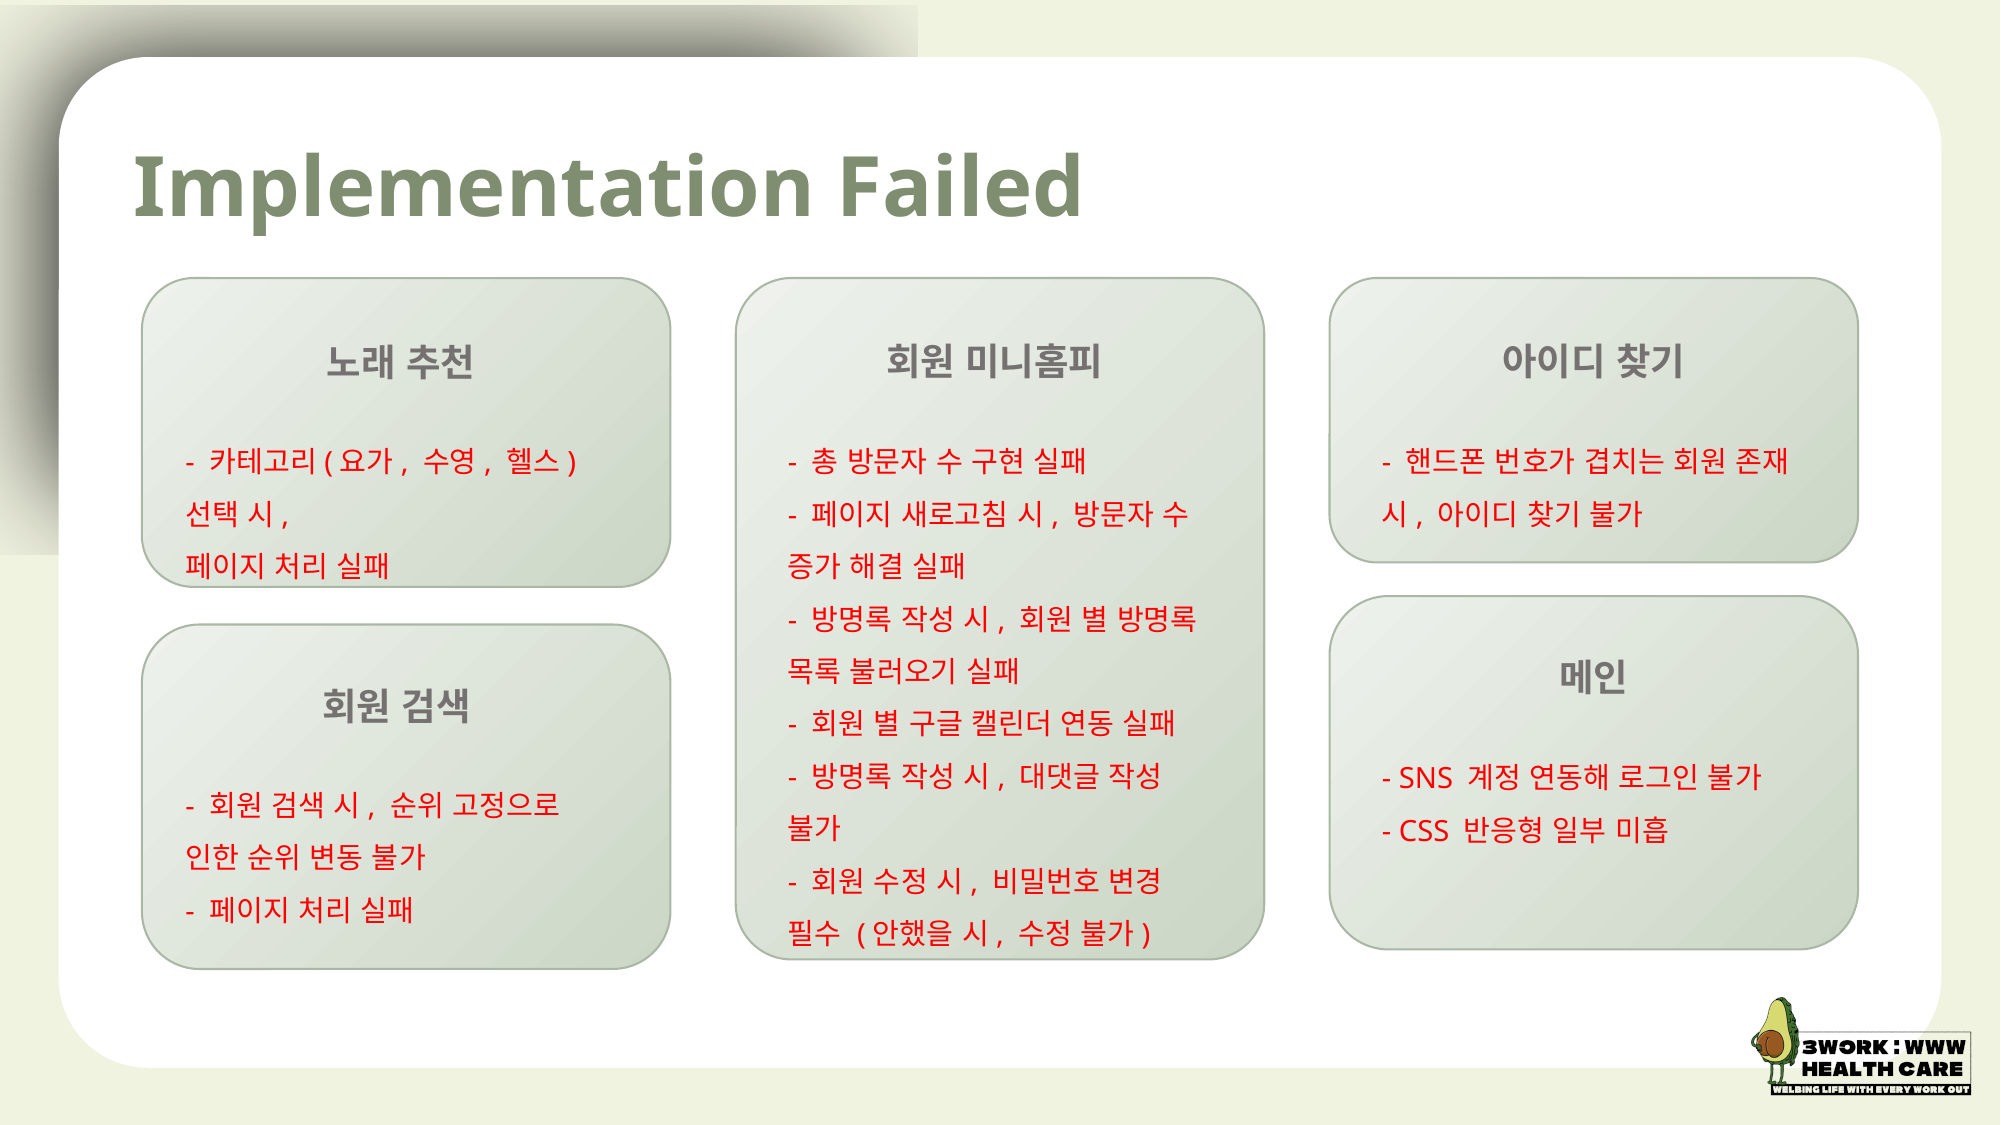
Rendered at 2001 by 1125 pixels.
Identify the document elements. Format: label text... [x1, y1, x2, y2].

picture [1747, 991, 1975, 1100]
text_box 메인 [1393, 624, 1794, 707]
text_box - 총 방문자 수 구현 실패 - 페이지 새로고침 시, 방문자 수 증가 해결 실패 - 방명록 작성 시, 회원 별 방명록 목록 불러오기 실패 - 회원 별 구글 캘린더 연동 실패 - 방명록 작성 시, 대댓글 작성 불가 - 회원 수정 시, 비밀번호 변경 필수 (안했을 시, 수정 불가) [773, 418, 1236, 1011]
text_box [57, 56, 1943, 1069]
text_box - 카테고리(요가, 수영, 헬스) 선택 시, 페이지 처리 실패 [170, 418, 633, 591]
text_box [1328, 595, 1860, 951]
text_box Implementation Failed [118, 125, 1116, 240]
text_box 아이디 찾기 [1393, 308, 1794, 391]
text_box [140, 323, 672, 586]
text_box [145, 276, 667, 308]
text_box - 회원 검색 시, 순위 고정으로 인한 순위 변동 불가 - 페이지 처리 실패 [170, 762, 633, 935]
text_box [140, 623, 672, 971]
text_box 회원 미니홈피 [800, 308, 1200, 391]
text_box - 핸드폰 번호가 겹치는 회원 존재 시, 아이디 찾기 불가 [1367, 418, 1830, 591]
text_box - SNS 계정 연동해 로그인 불가 - CSS 반응형 일부 미흡 [1367, 734, 1830, 855]
text_box 회원 검색 [188, 652, 615, 735]
text_box [734, 276, 1266, 958]
text_box [1328, 276, 1860, 563]
text_box 노래 추천 [141, 308, 671, 392]
